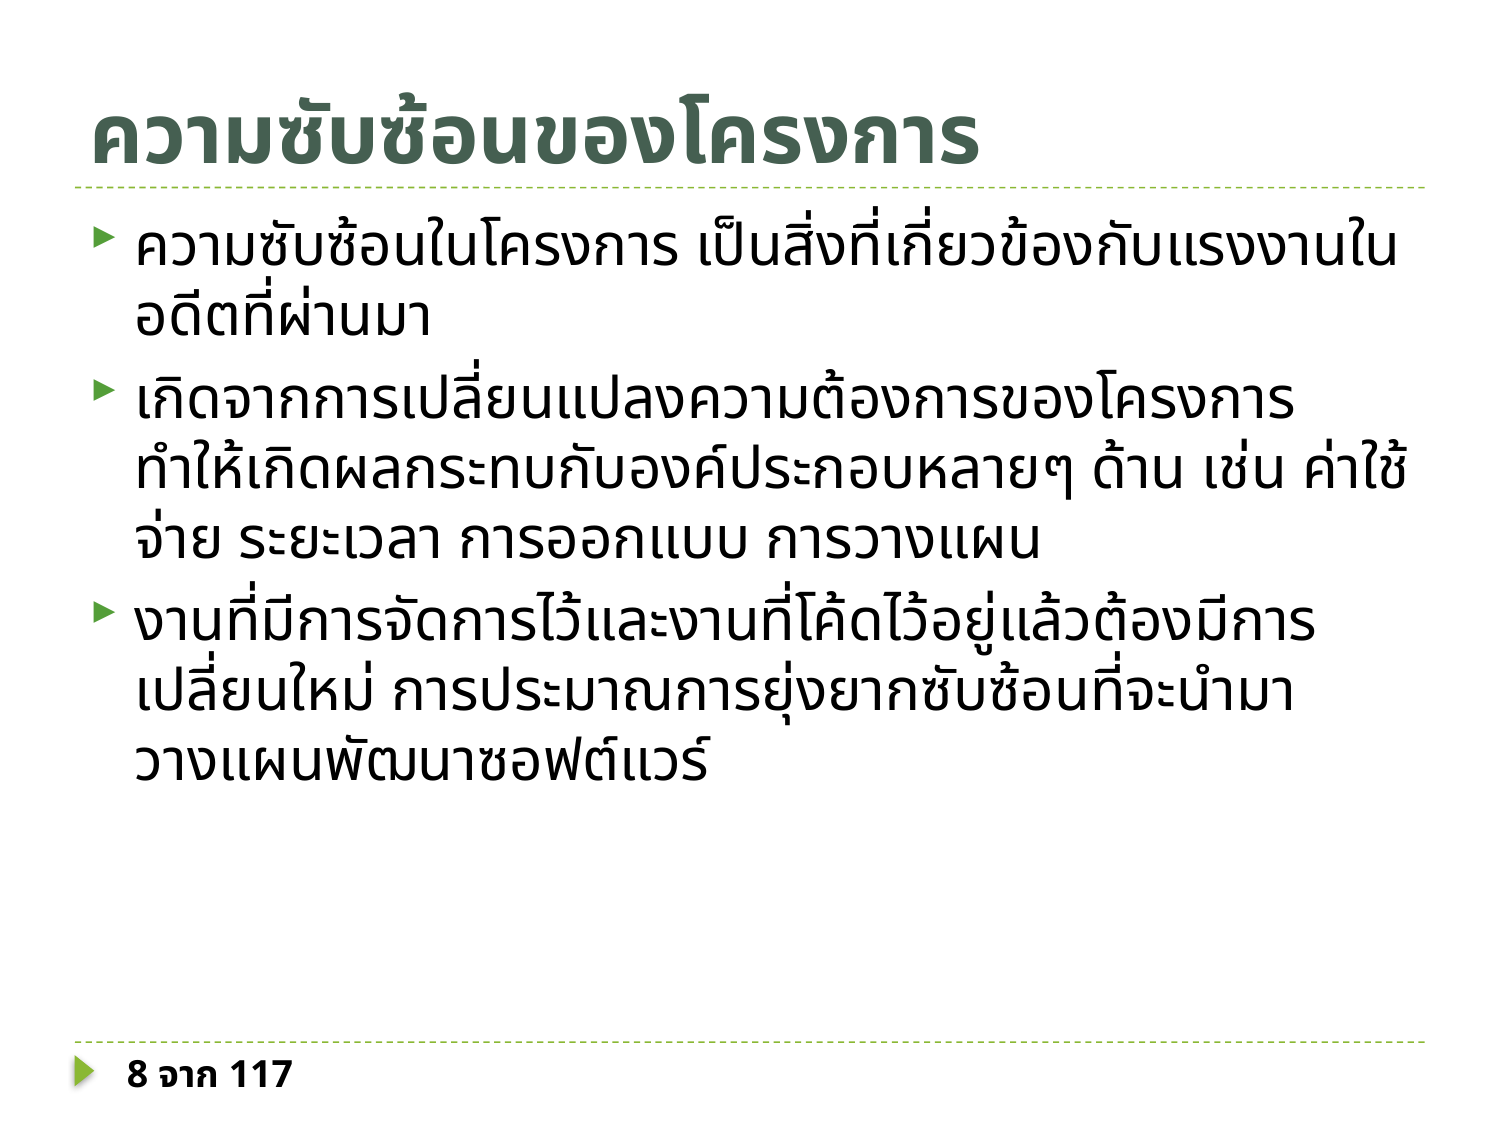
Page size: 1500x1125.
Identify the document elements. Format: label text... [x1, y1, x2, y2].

slide_number 8 จาก 117 [112, 1042, 438, 1103]
list ความซับซ้อนในโครงการ เป็นสิ่งที่เกี่ยวข้องกับแรงงานในอดีตที่ผ่านมา เกิดจากการเปลี่ยนแปลงความต้องการของโครงการ ทำให้เกิดผลกระทบกับองค์ประกอบหลายๆ ด้าน เช่น ค่าใช้จ่าย ระยะเวลา การออกแบบ การวางแผน งานที่มีการจัดการไว้และงานที่โค้ดไว้อยู่แล้วต้องมีการเปลี่ยนใหม่ การประมาณการยุ่งยากซับซ้อนที่จะนำมาวางแผนพัฒนาซอฟต์แวร์ [75, 200, 1425, 1010]
title ความซับซ้อนของโครงการ [75, 24, 1425, 188]
